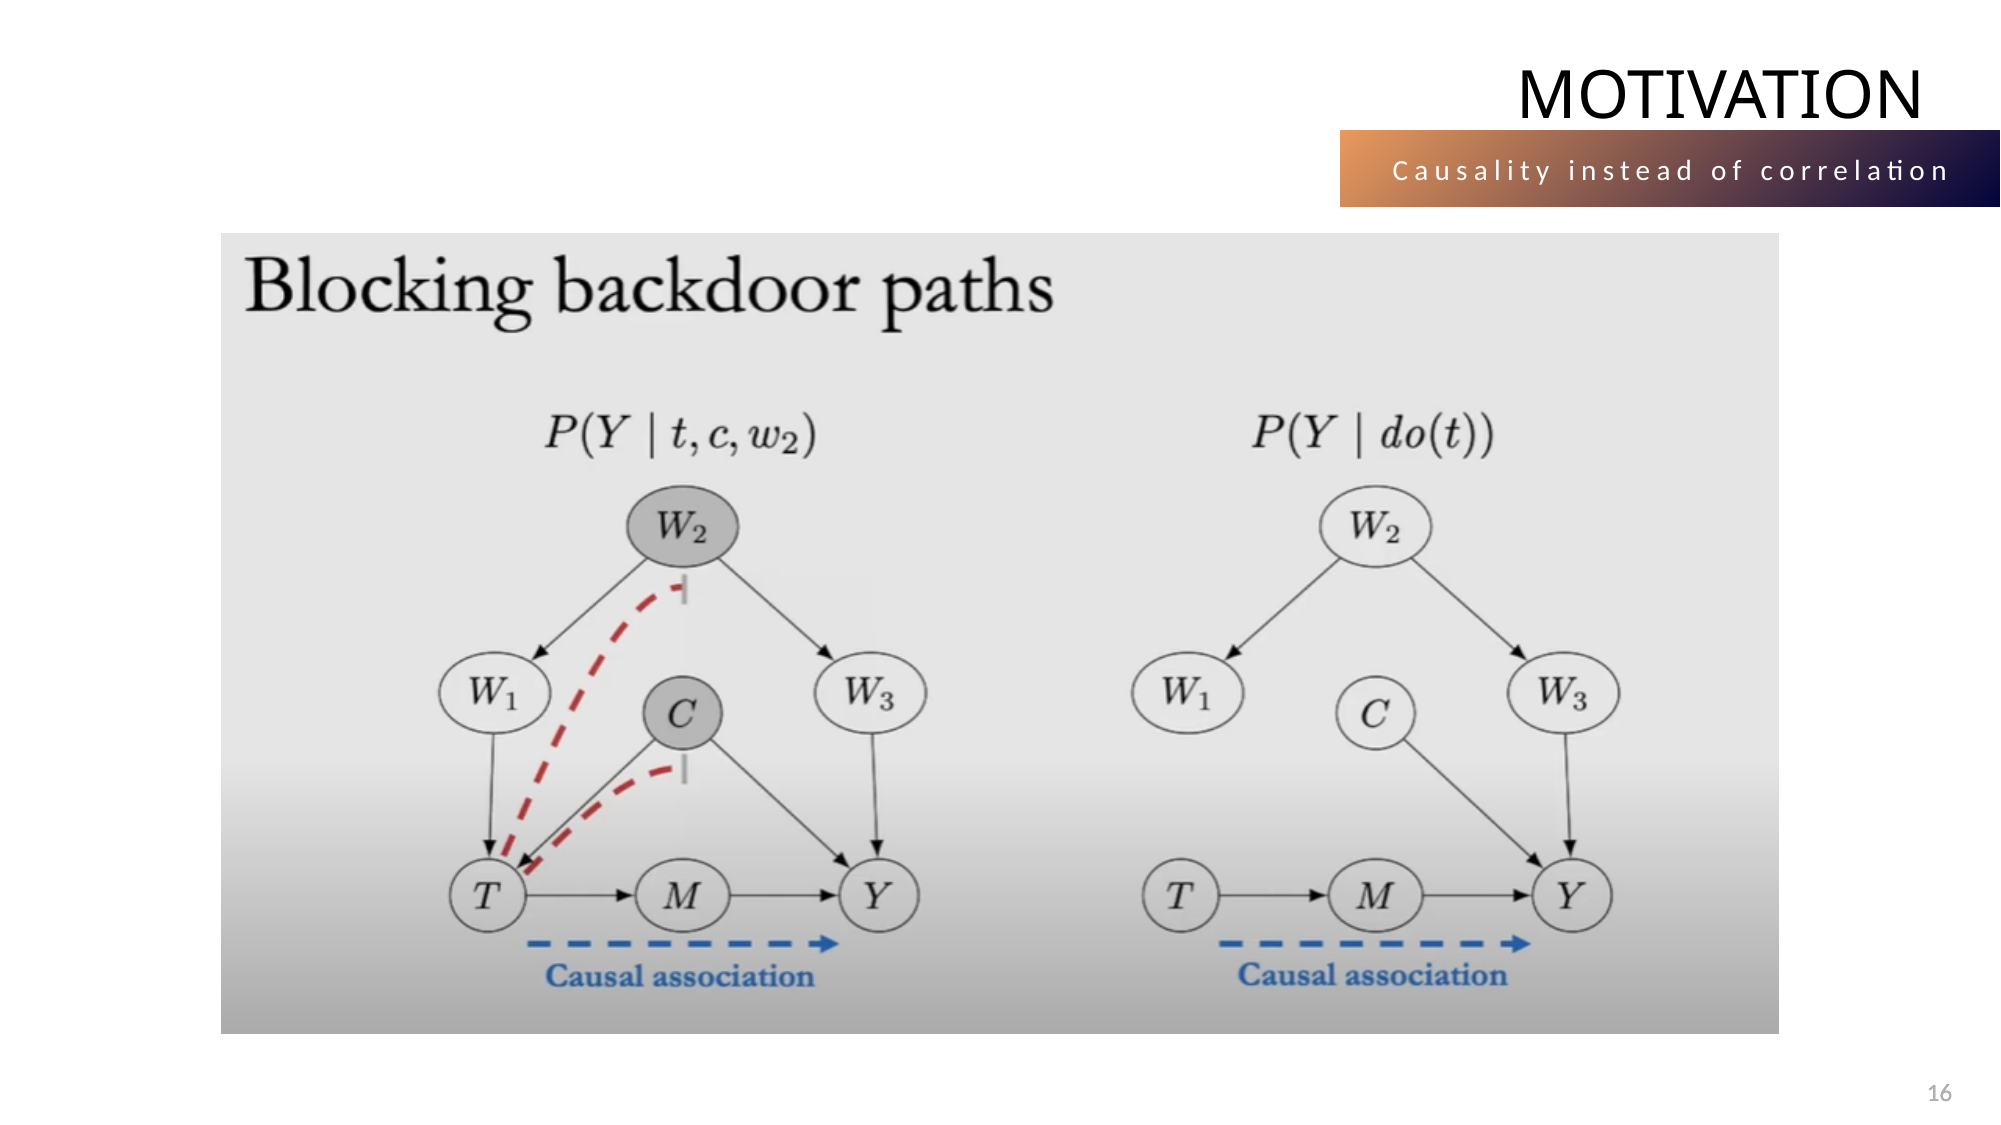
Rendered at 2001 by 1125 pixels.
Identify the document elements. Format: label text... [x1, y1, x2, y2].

slide_number 16 [1894, 1061, 1968, 1121]
title MOTIVATION [1501, 4, 1986, 149]
list Causality instead of correlation [1340, 130, 2000, 207]
picture [221, 233, 1779, 1034]
